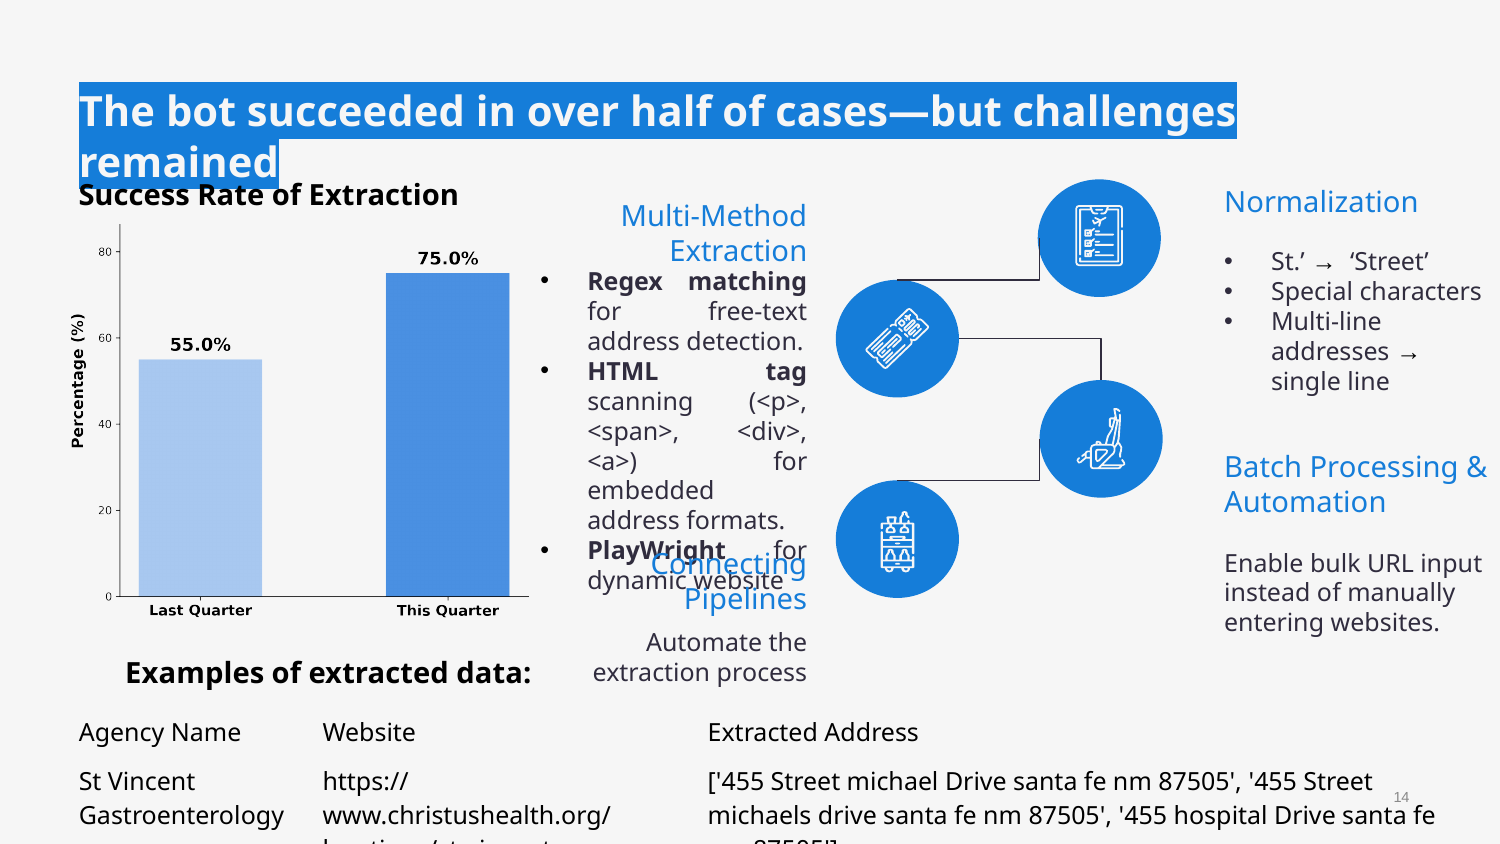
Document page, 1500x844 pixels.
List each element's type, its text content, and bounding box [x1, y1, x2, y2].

table_header Extracted Address [693, 707, 1463, 756]
text_box Automate the extraction process [553, 611, 823, 673]
title The bot succeeded in over half of cases—but challenges remained [63, 70, 1425, 165]
table_cell St Vincent Gastroenterology [64, 756, 308, 844]
text_box Examples of extracted data: [110, 639, 582, 701]
text_box Enable bulk URL input instead of manually entering websites. [1209, 532, 1500, 622]
text_box Batch Processing & Automation [1209, 452, 1500, 515]
text_box Multi-Method Extraction [525, 201, 823, 250]
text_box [835, 179, 1163, 599]
picture [63, 224, 536, 626]
text_box St.’ → ‘Street’ Special characters Multi-line addresses → single line [1209, 230, 1500, 321]
table_header Website [308, 707, 693, 756]
table_cell ['455 Street michael Drive santa fe nm 87505', '455 Street michaels drive santa fe nm 87505', '455 hospital Drive santa fe nm 87505'] [693, 756, 1463, 844]
text_box Normalization [1209, 170, 1484, 230]
table_cell https://www.christushealth.org/locations/st-vincent [308, 756, 693, 844]
table_header Agency Name [64, 707, 308, 756]
text_box Success Rate of Extraction [63, 161, 536, 223]
text_box Regex matching for free-text address detection. HTML tag scanning (<p>, <span>, <div>, <a>) for embedded address formats. PlayWright for dynamic website [540, 250, 823, 485]
text_box Connecting Pipelines [559, 549, 823, 611]
